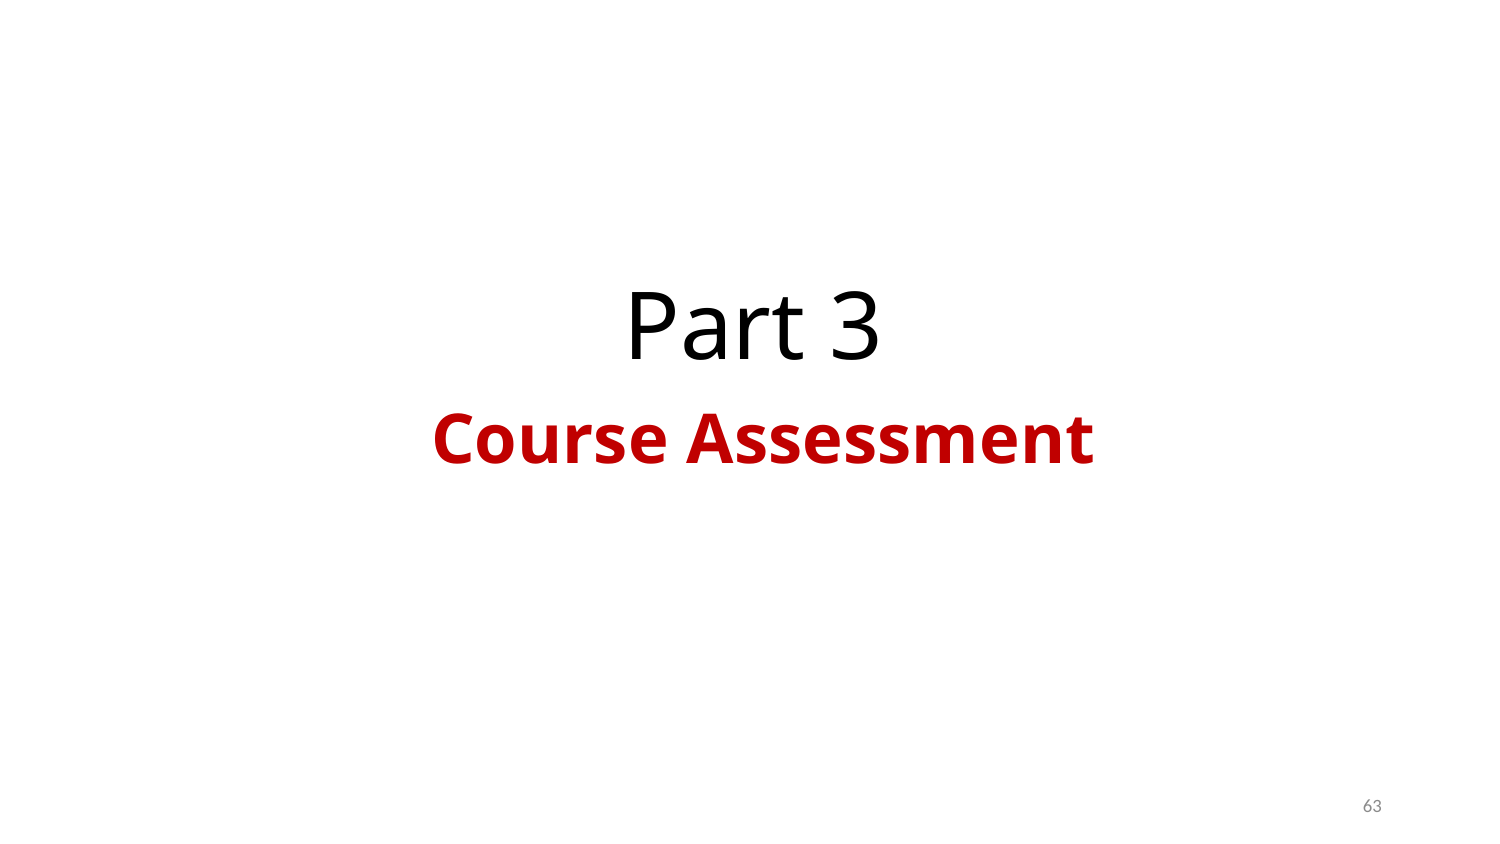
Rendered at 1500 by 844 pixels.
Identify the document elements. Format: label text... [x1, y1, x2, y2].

text_box Course Assessment [298, 386, 1228, 485]
slide_number 63 [1059, 782, 1397, 827]
text_box Part 3 [608, 258, 899, 386]
